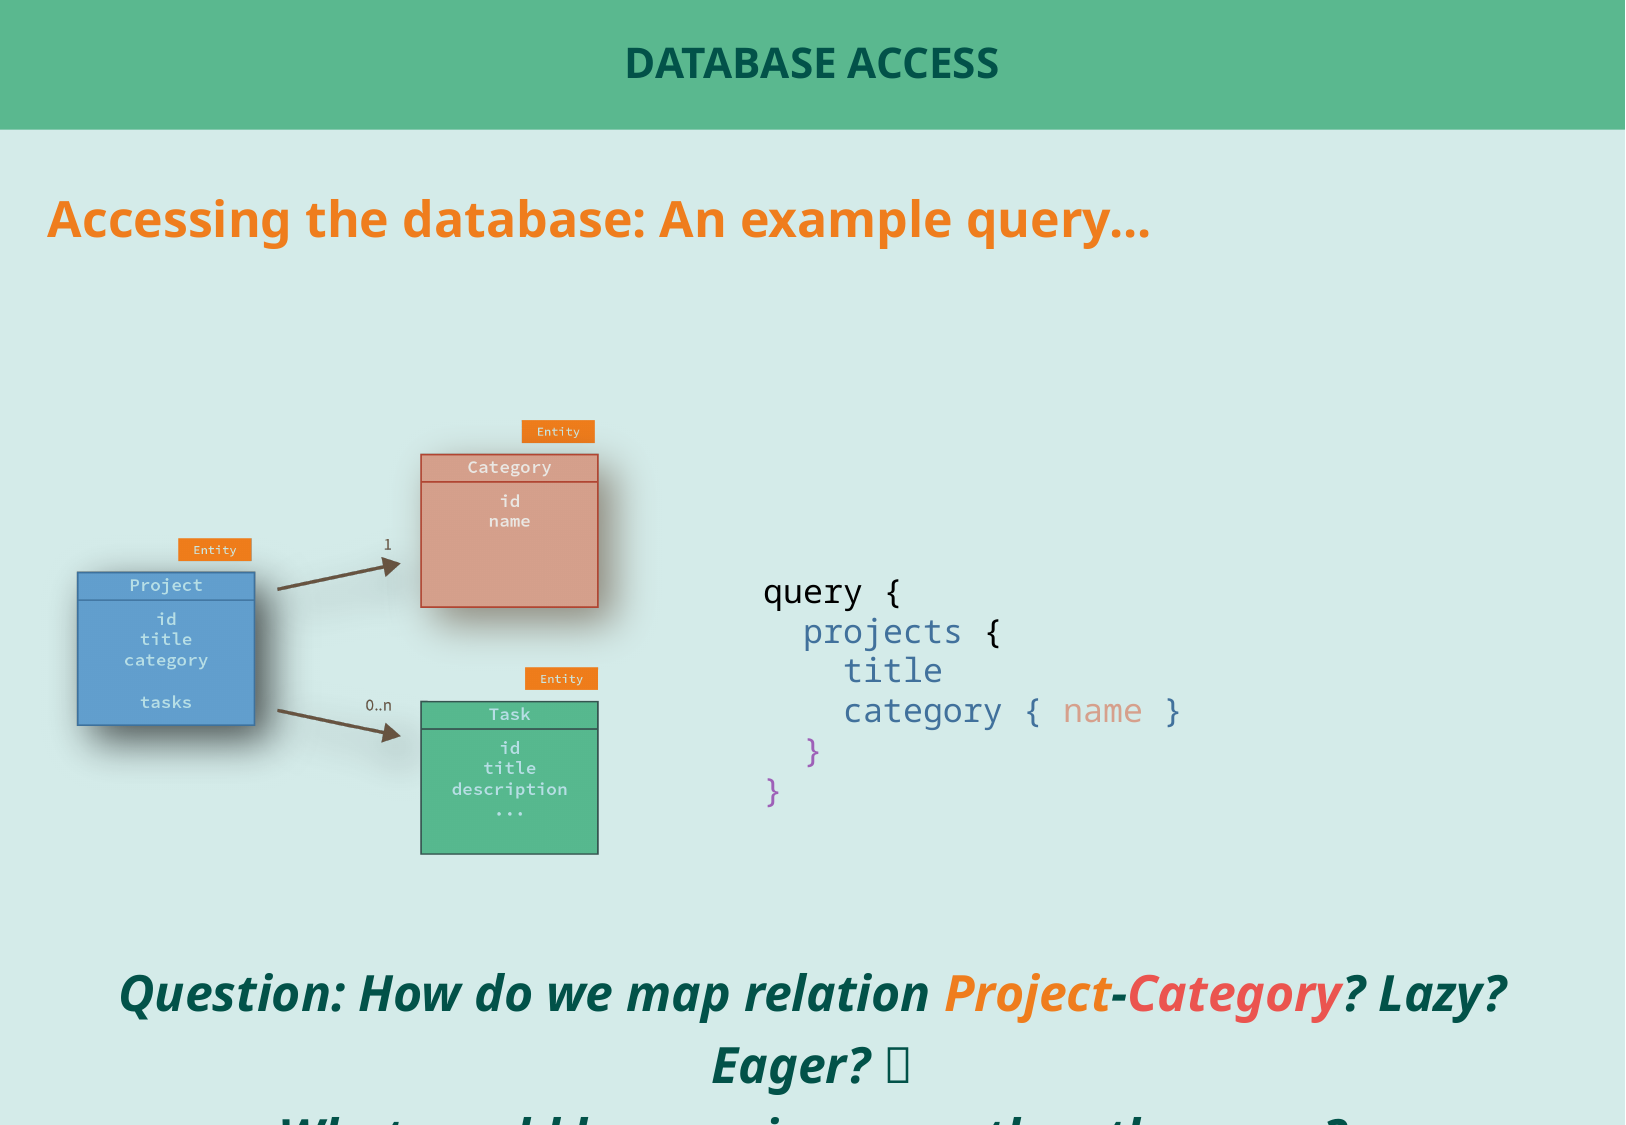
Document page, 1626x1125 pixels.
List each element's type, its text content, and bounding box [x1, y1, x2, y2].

title Database access [0, 0, 1625, 130]
text_box Question: How do we map relation Project-Category? Lazy? Eager? 🤔 What would happen in one or the other case? [0, 942, 1625, 1125]
text_box query { projects { title category { name } } } [748, 562, 1533, 817]
picture [33, 410, 672, 855]
text_box Accessing the database: An example query... [33, 168, 1557, 309]
